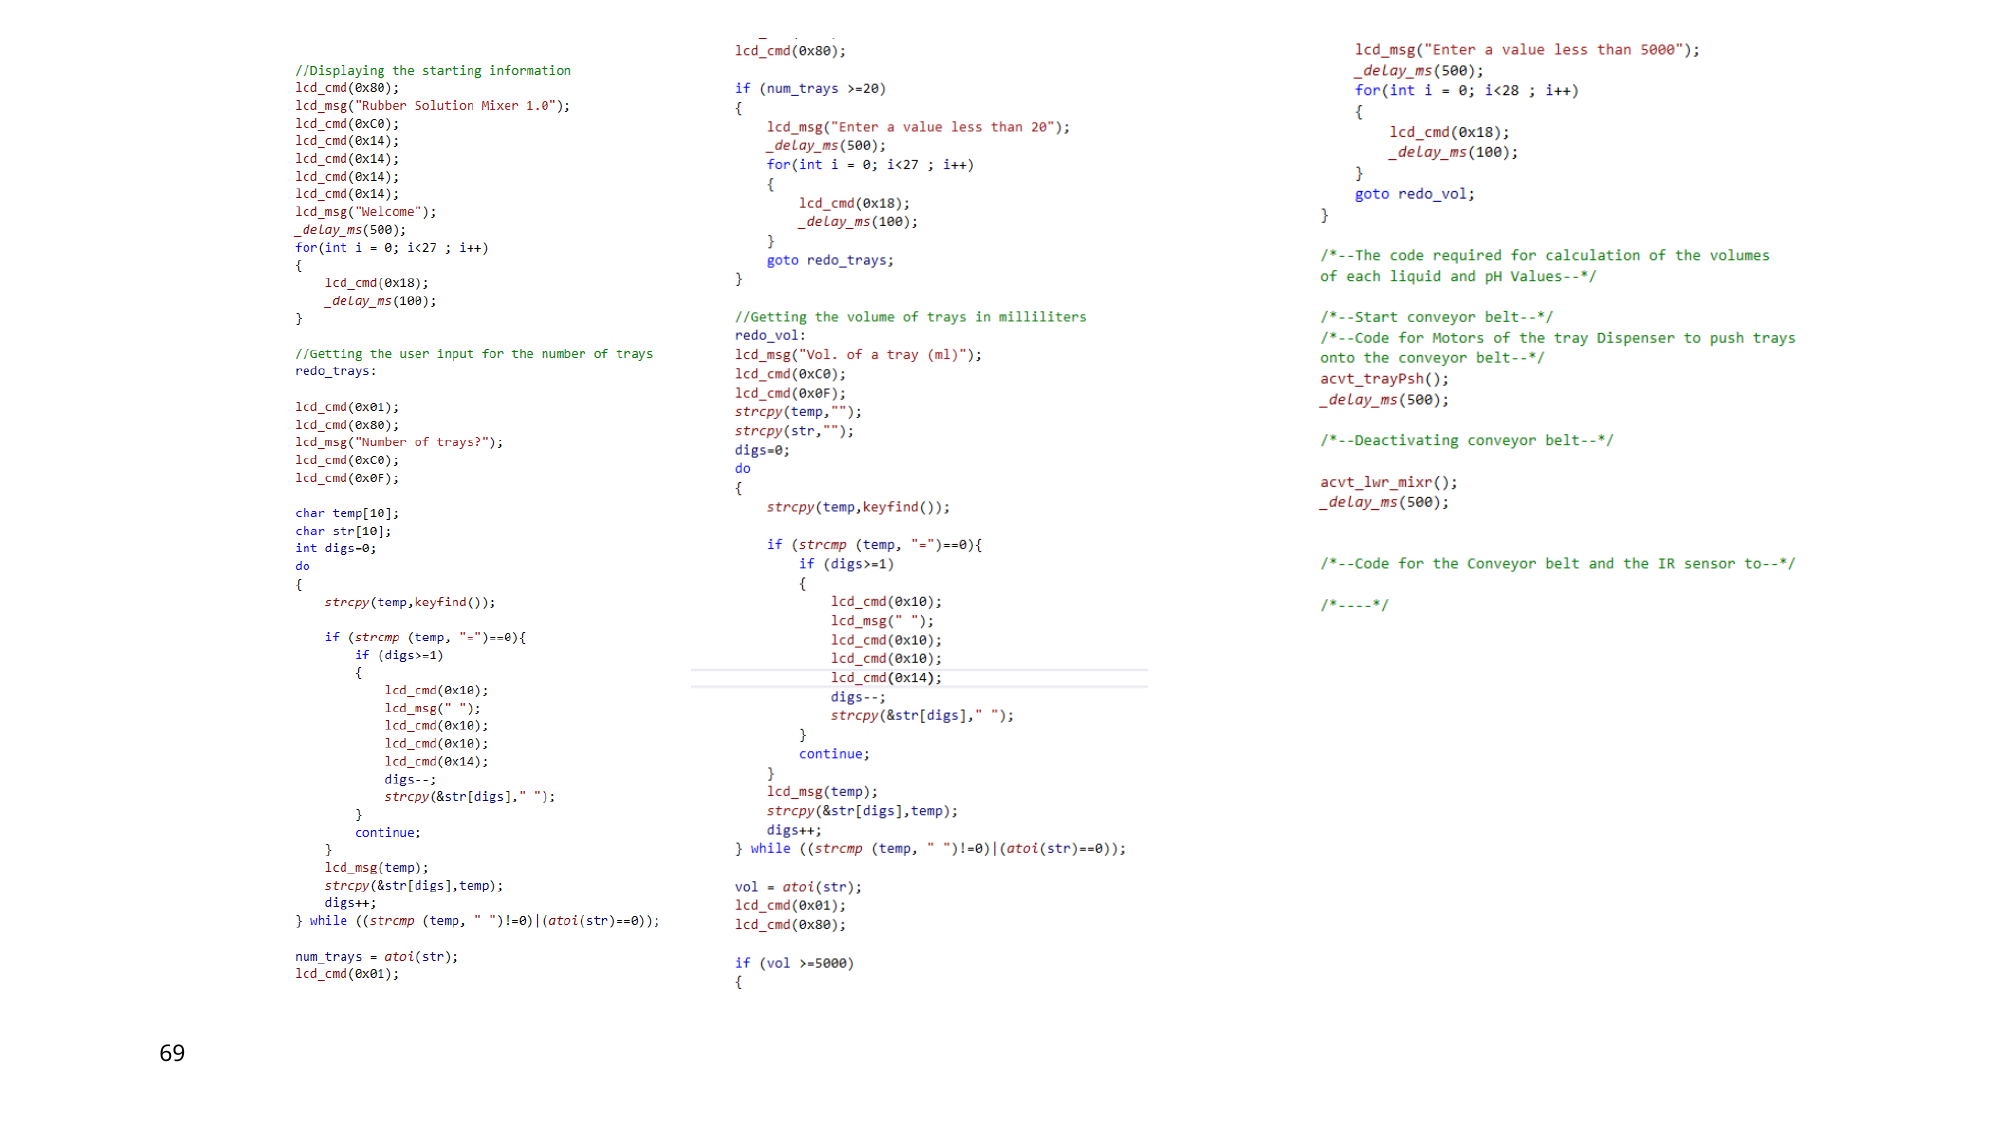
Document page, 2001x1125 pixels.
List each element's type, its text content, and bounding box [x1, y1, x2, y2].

picture [691, 38, 1148, 991]
picture [1306, 38, 1844, 651]
picture [287, 62, 675, 982]
slide_number 69 [159, 1038, 246, 1080]
